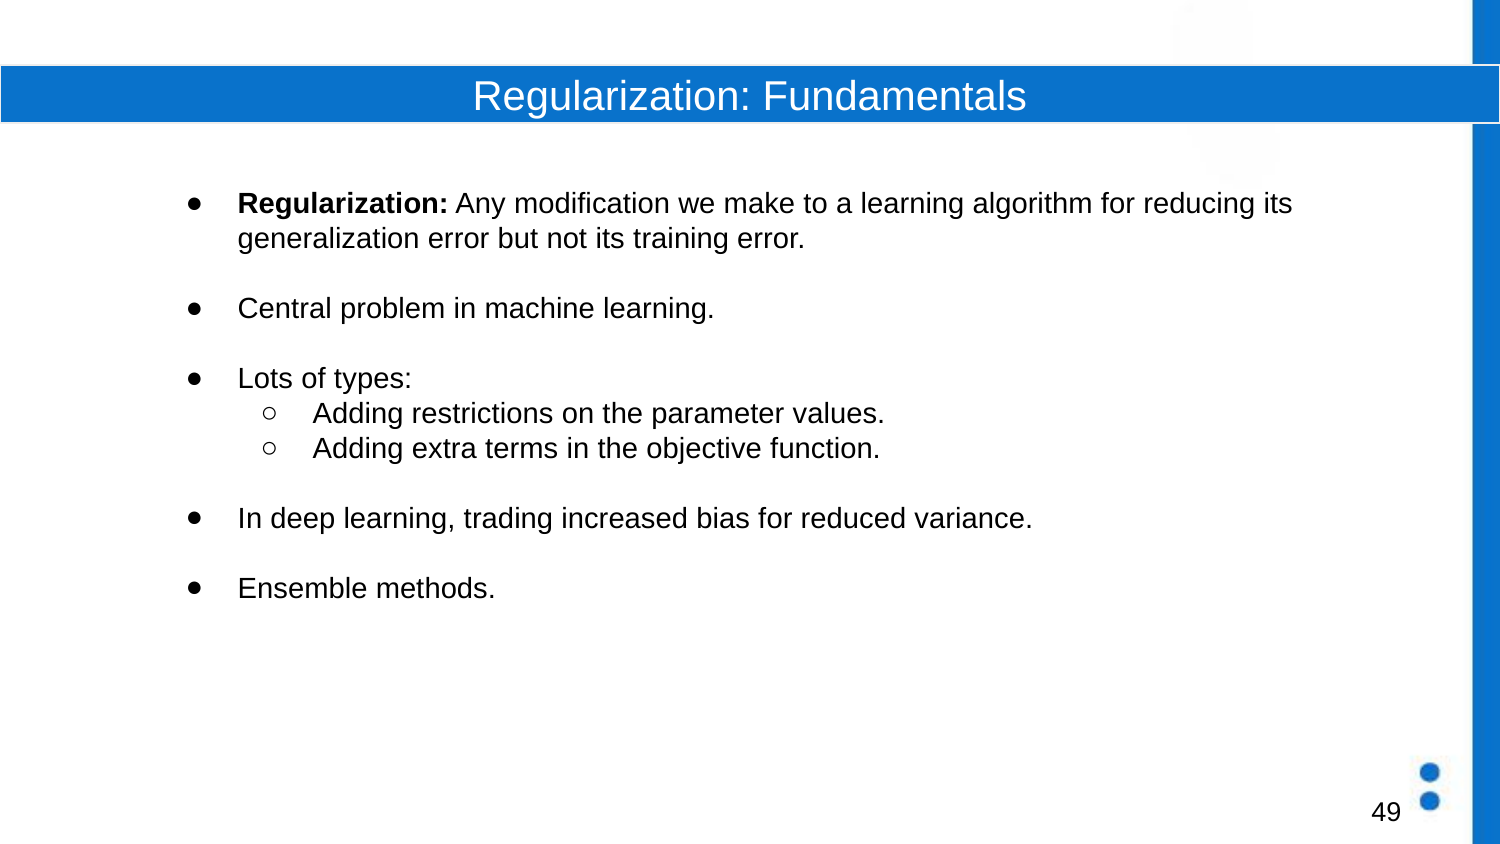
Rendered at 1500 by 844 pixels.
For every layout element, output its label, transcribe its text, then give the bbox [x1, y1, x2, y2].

picture [0, 0, 1500, 65]
text_box Regularization: Fundamentals [0, 65, 1500, 123]
slide_number ‹#› [1326, 779, 1417, 844]
text_box Regularization: Any modification we make to a learning algorithm for reducing its generalization error but not its training error. Central problem in machine learning. Lots of types: Adding restrictions on the parameter values. Adding extra terms in the objective function. In deep learning, trading increased bias for reduced variance. Ensemble methods. [147, 169, 1405, 760]
picture [0, 123, 1500, 844]
